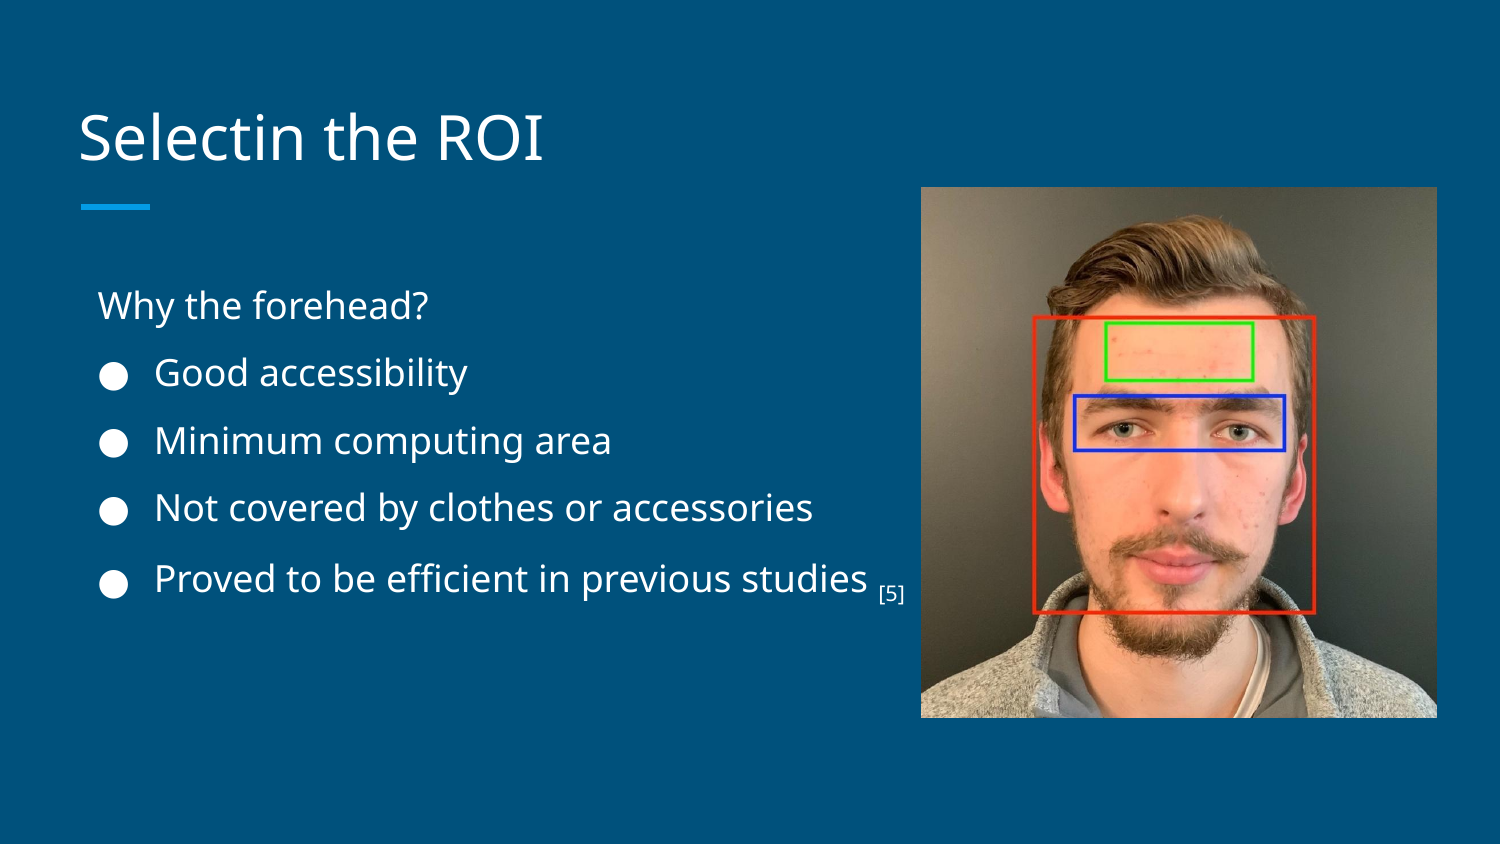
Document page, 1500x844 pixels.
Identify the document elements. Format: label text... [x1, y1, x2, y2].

list Why the forehead? Good accessibility Minimum computing area Not covered by clothes or accessories Proved to be efficient in previous studies [5] [63, 244, 1437, 750]
title Selectin the ROI [63, 75, 1437, 188]
picture [922, 188, 1436, 717]
